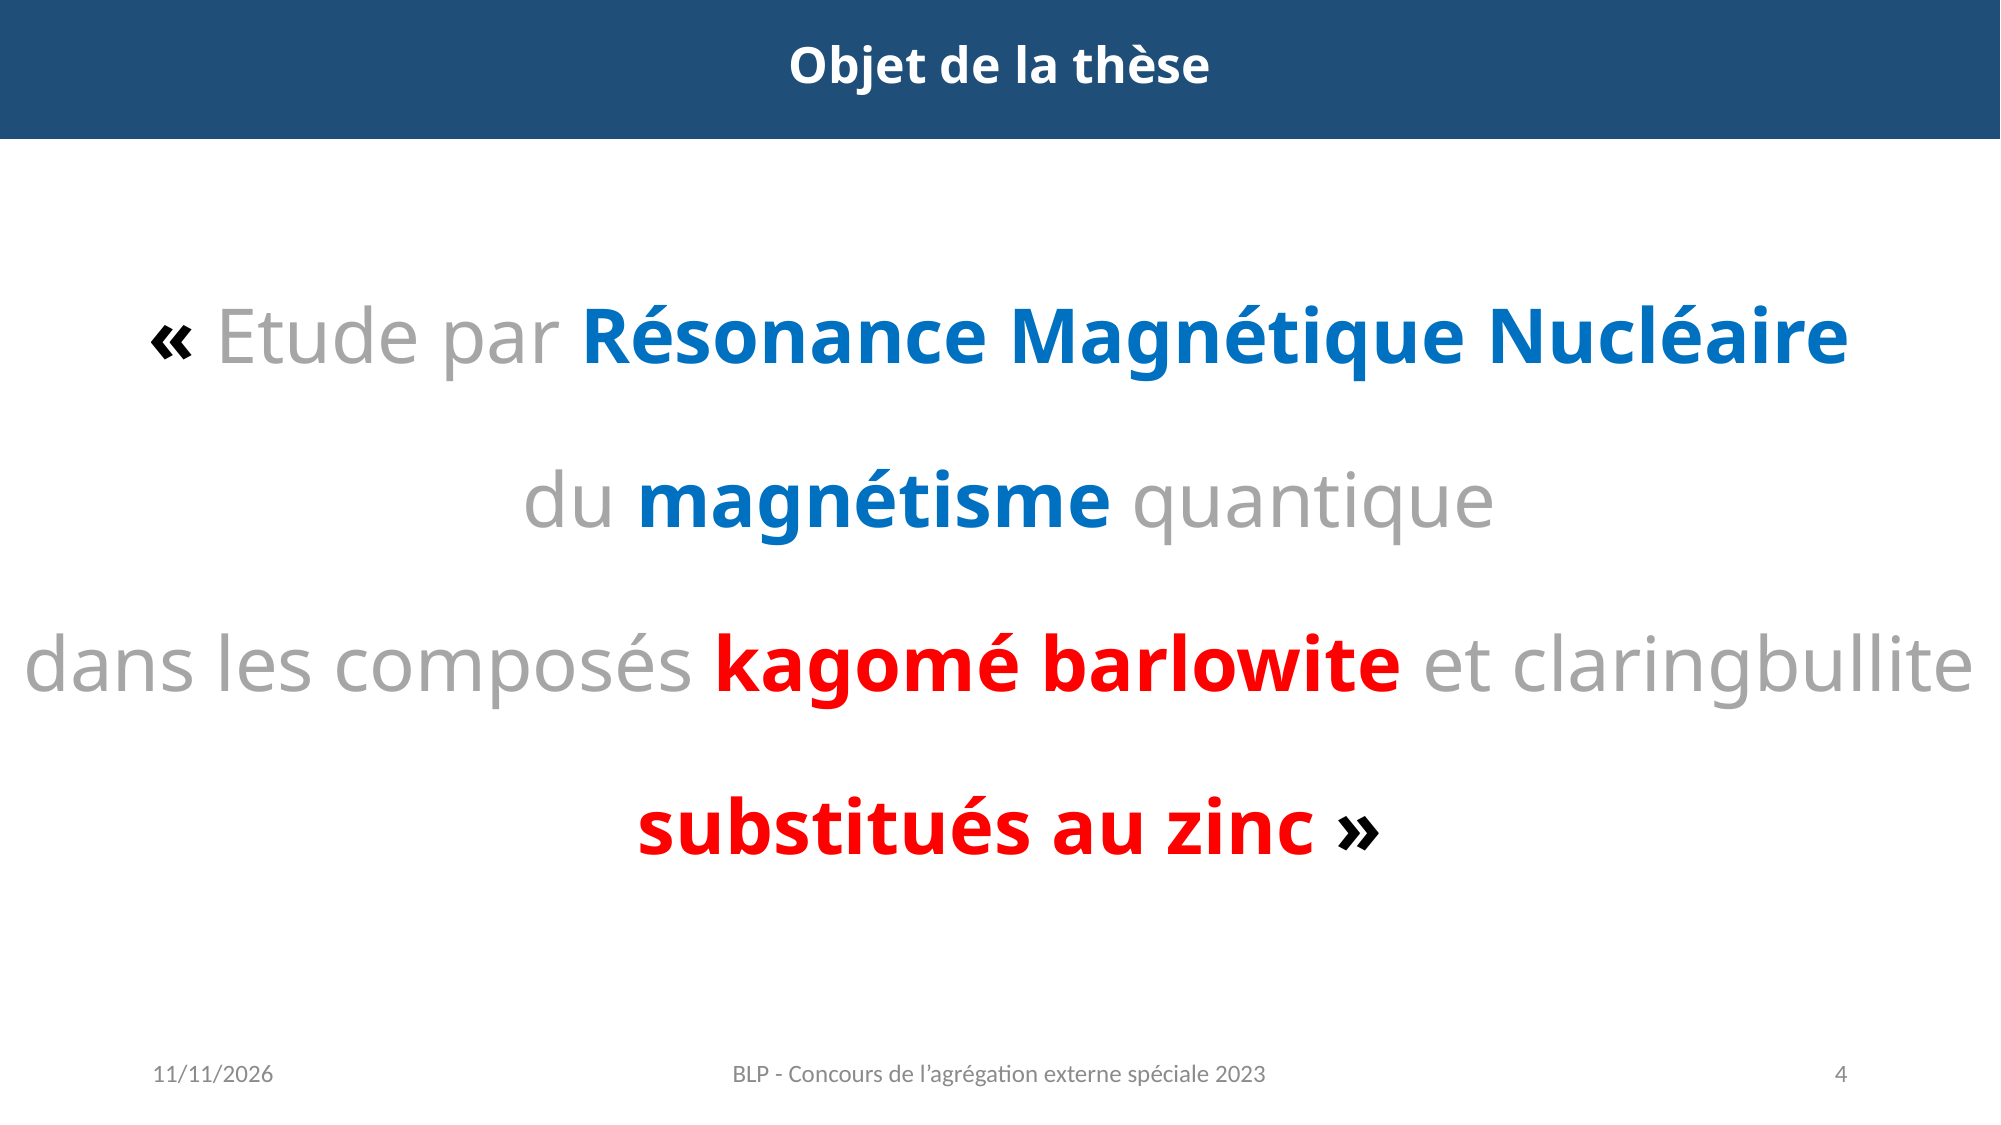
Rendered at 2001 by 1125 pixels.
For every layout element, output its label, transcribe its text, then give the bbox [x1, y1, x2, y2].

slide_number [137, 1042, 588, 1103]
slide_number 4 [1412, 1042, 1863, 1103]
text_box Objet de la thèse [0, 0, 2000, 136]
footer BLP - Concours de l’agrégation externe spéciale 2023 [662, 1042, 1338, 1103]
title « Etude par Résonance Magnétique Nucléaire du magnétisme quantique dans les composés kagomé barlowite et claringbullite substitués au zinc » [0, 273, 2000, 970]
